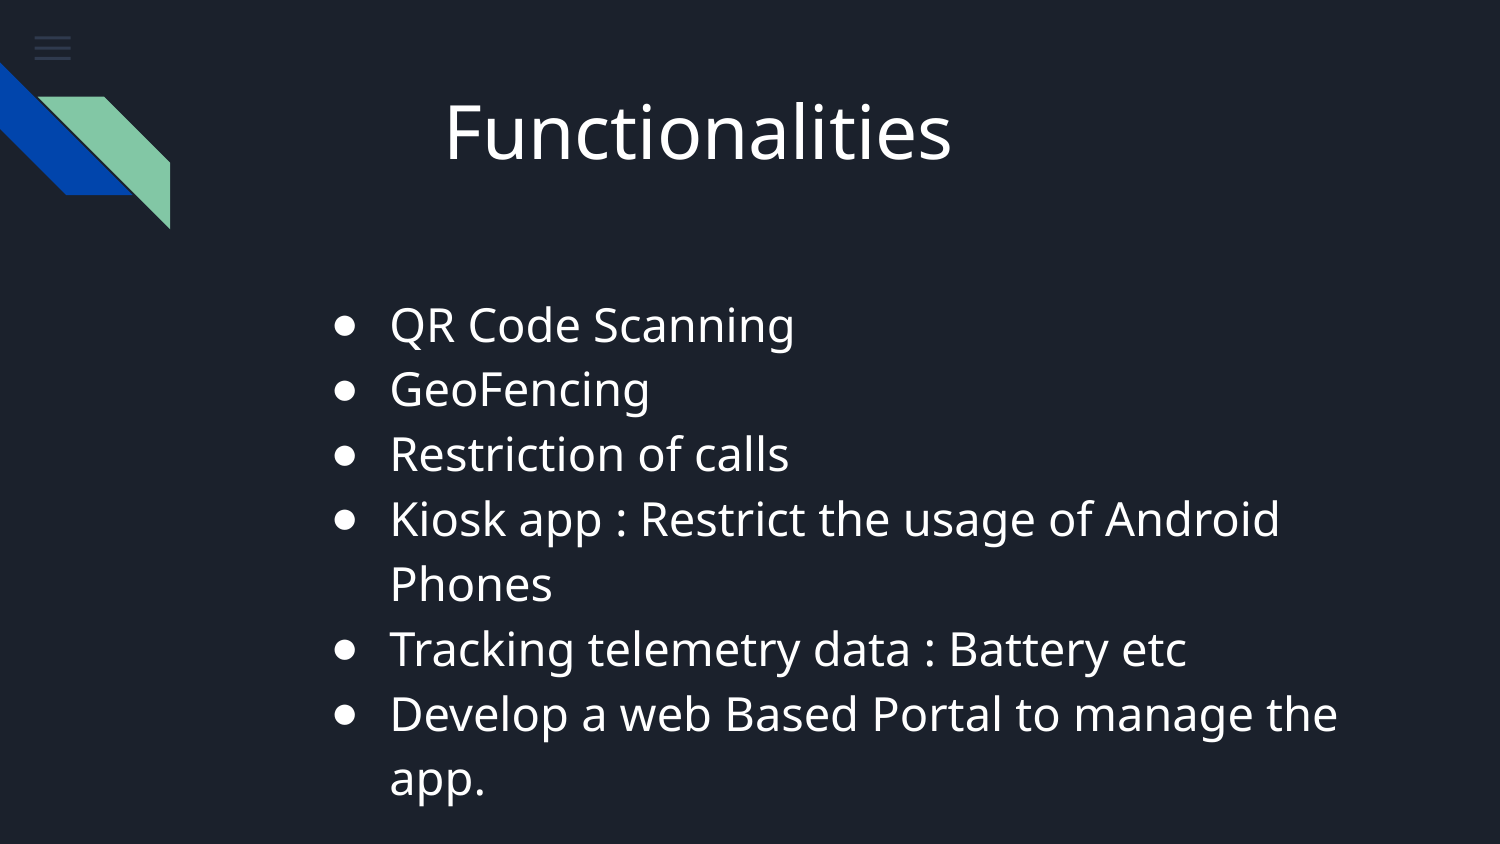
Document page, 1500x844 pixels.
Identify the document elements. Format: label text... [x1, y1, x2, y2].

title Functionalities [427, 68, 1073, 220]
list QR Code Scanning GeoFencing Restriction of calls Kiosk app : Restrict the usage of Android Phones Tracking telemetry data : Battery etc Develop a web Based Portal to manage the app. [303, 271, 1449, 687]
